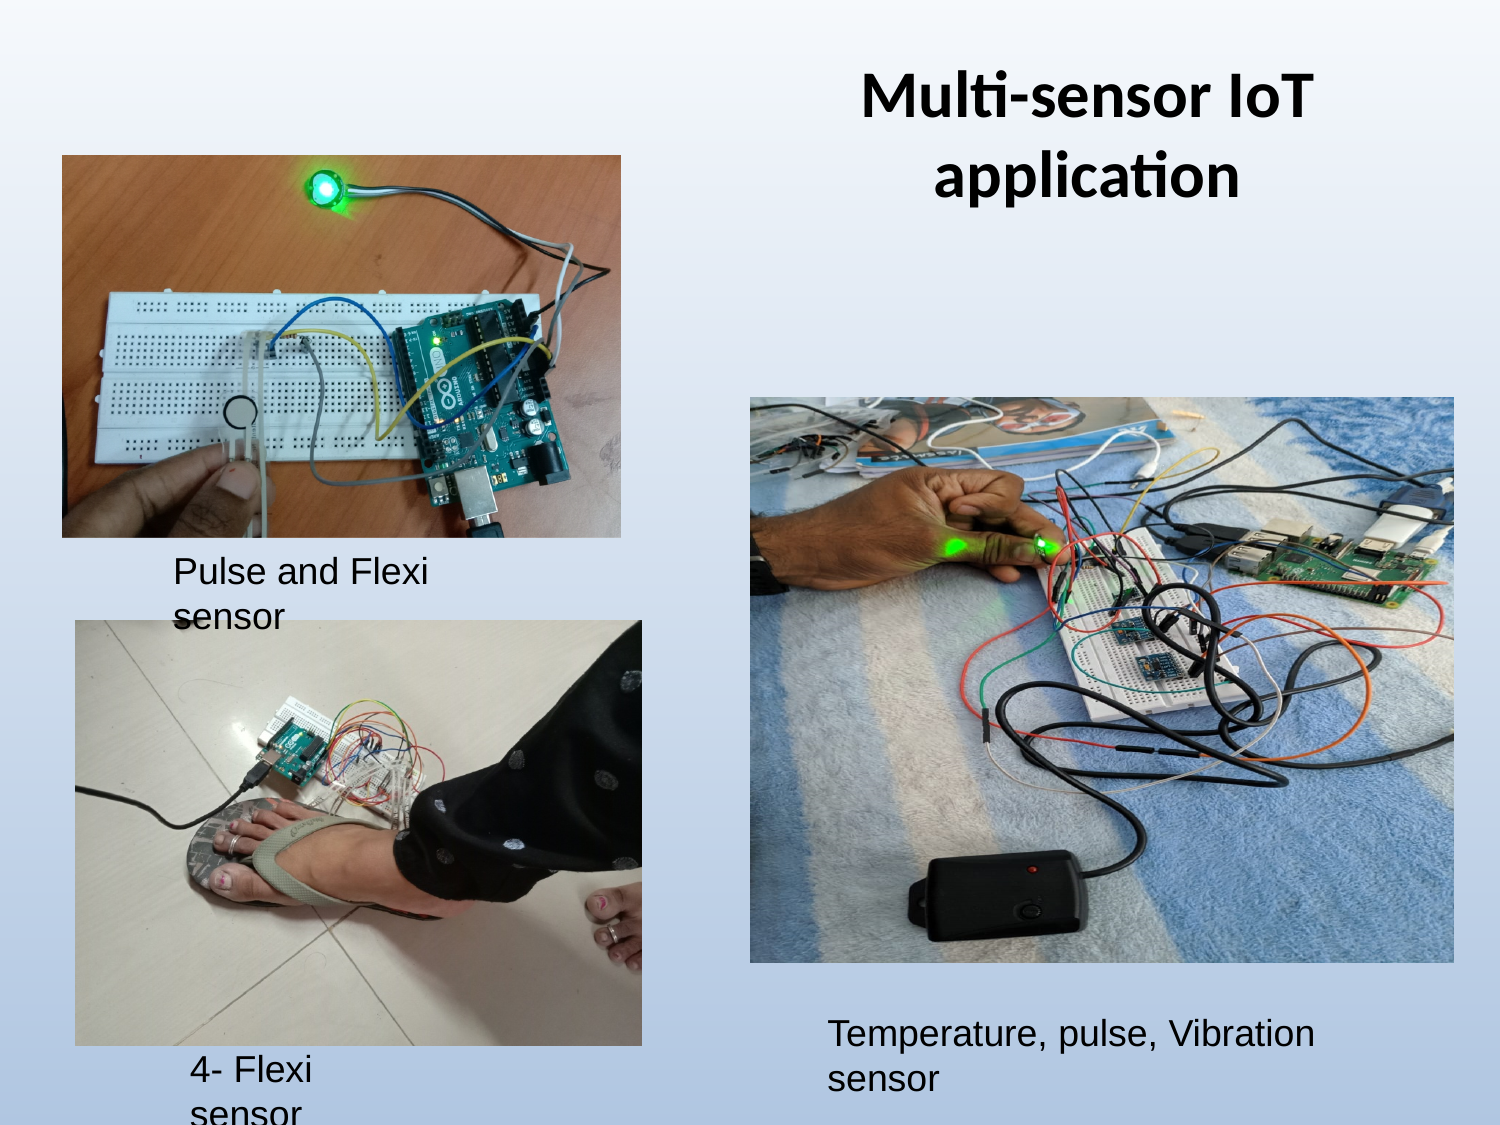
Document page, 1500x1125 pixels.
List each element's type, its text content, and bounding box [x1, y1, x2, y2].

picture [62, 155, 621, 538]
text_box Multi-sensor IoT application [749, 36, 1425, 225]
text_box 4- Flexi sensor [174, 1055, 433, 1125]
picture [74, 620, 642, 1046]
text_box Pulse and Flexi sensor [158, 547, 526, 618]
text_box Temperature, pulse, Vibration sensor [812, 1001, 1411, 1107]
picture [749, 397, 1454, 963]
